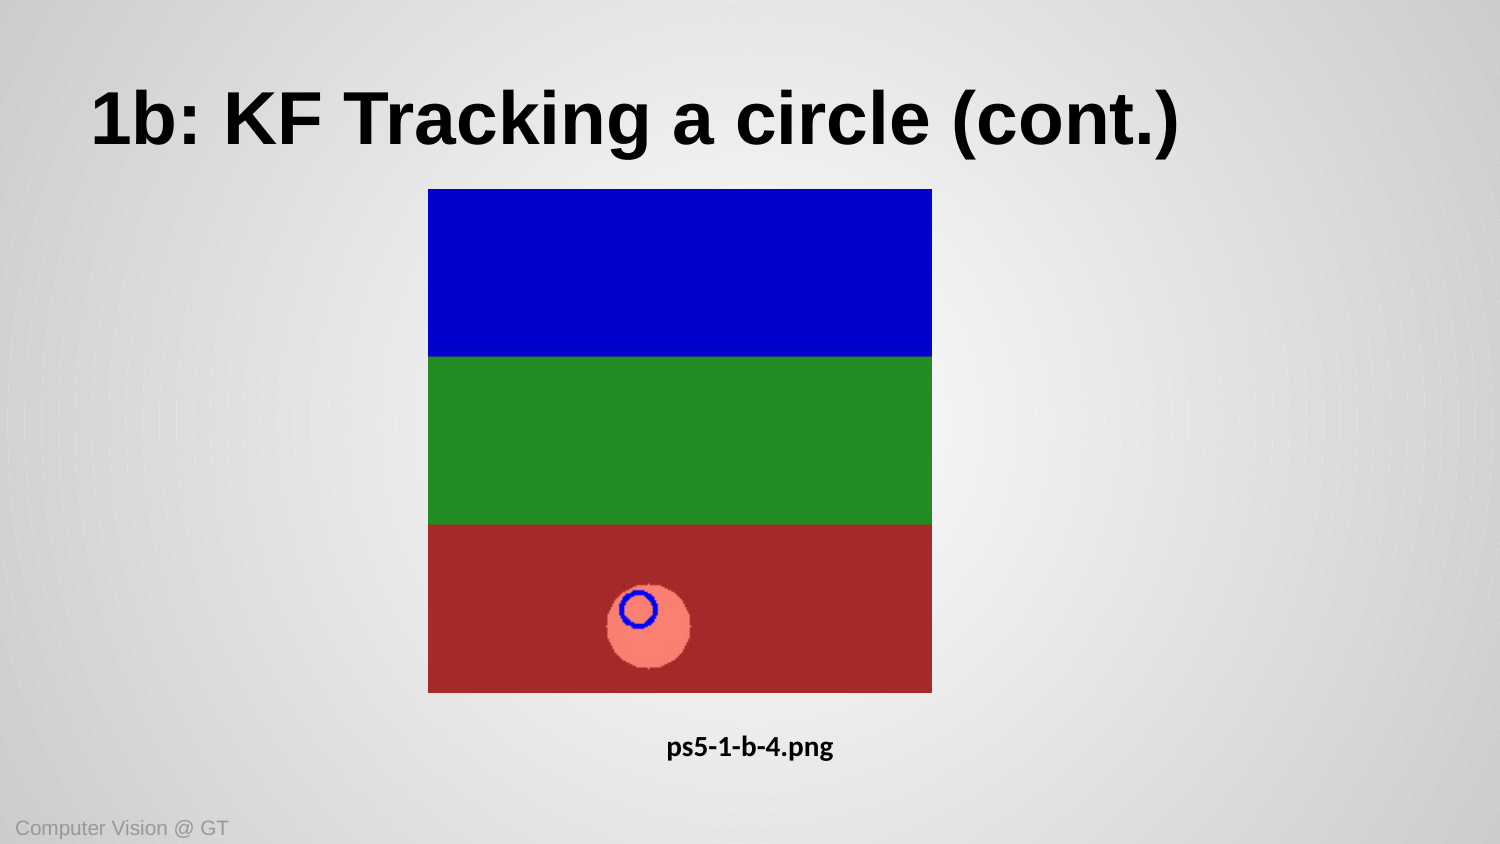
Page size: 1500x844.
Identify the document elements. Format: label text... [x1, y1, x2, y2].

text_box ps5-1-b-4.png [395, 707, 1105, 791]
title 1b: KF Tracking a circle (cont.) [75, 33, 1425, 175]
text_box Computer Vision @ GT [0, 811, 422, 844]
picture [428, 189, 933, 693]
